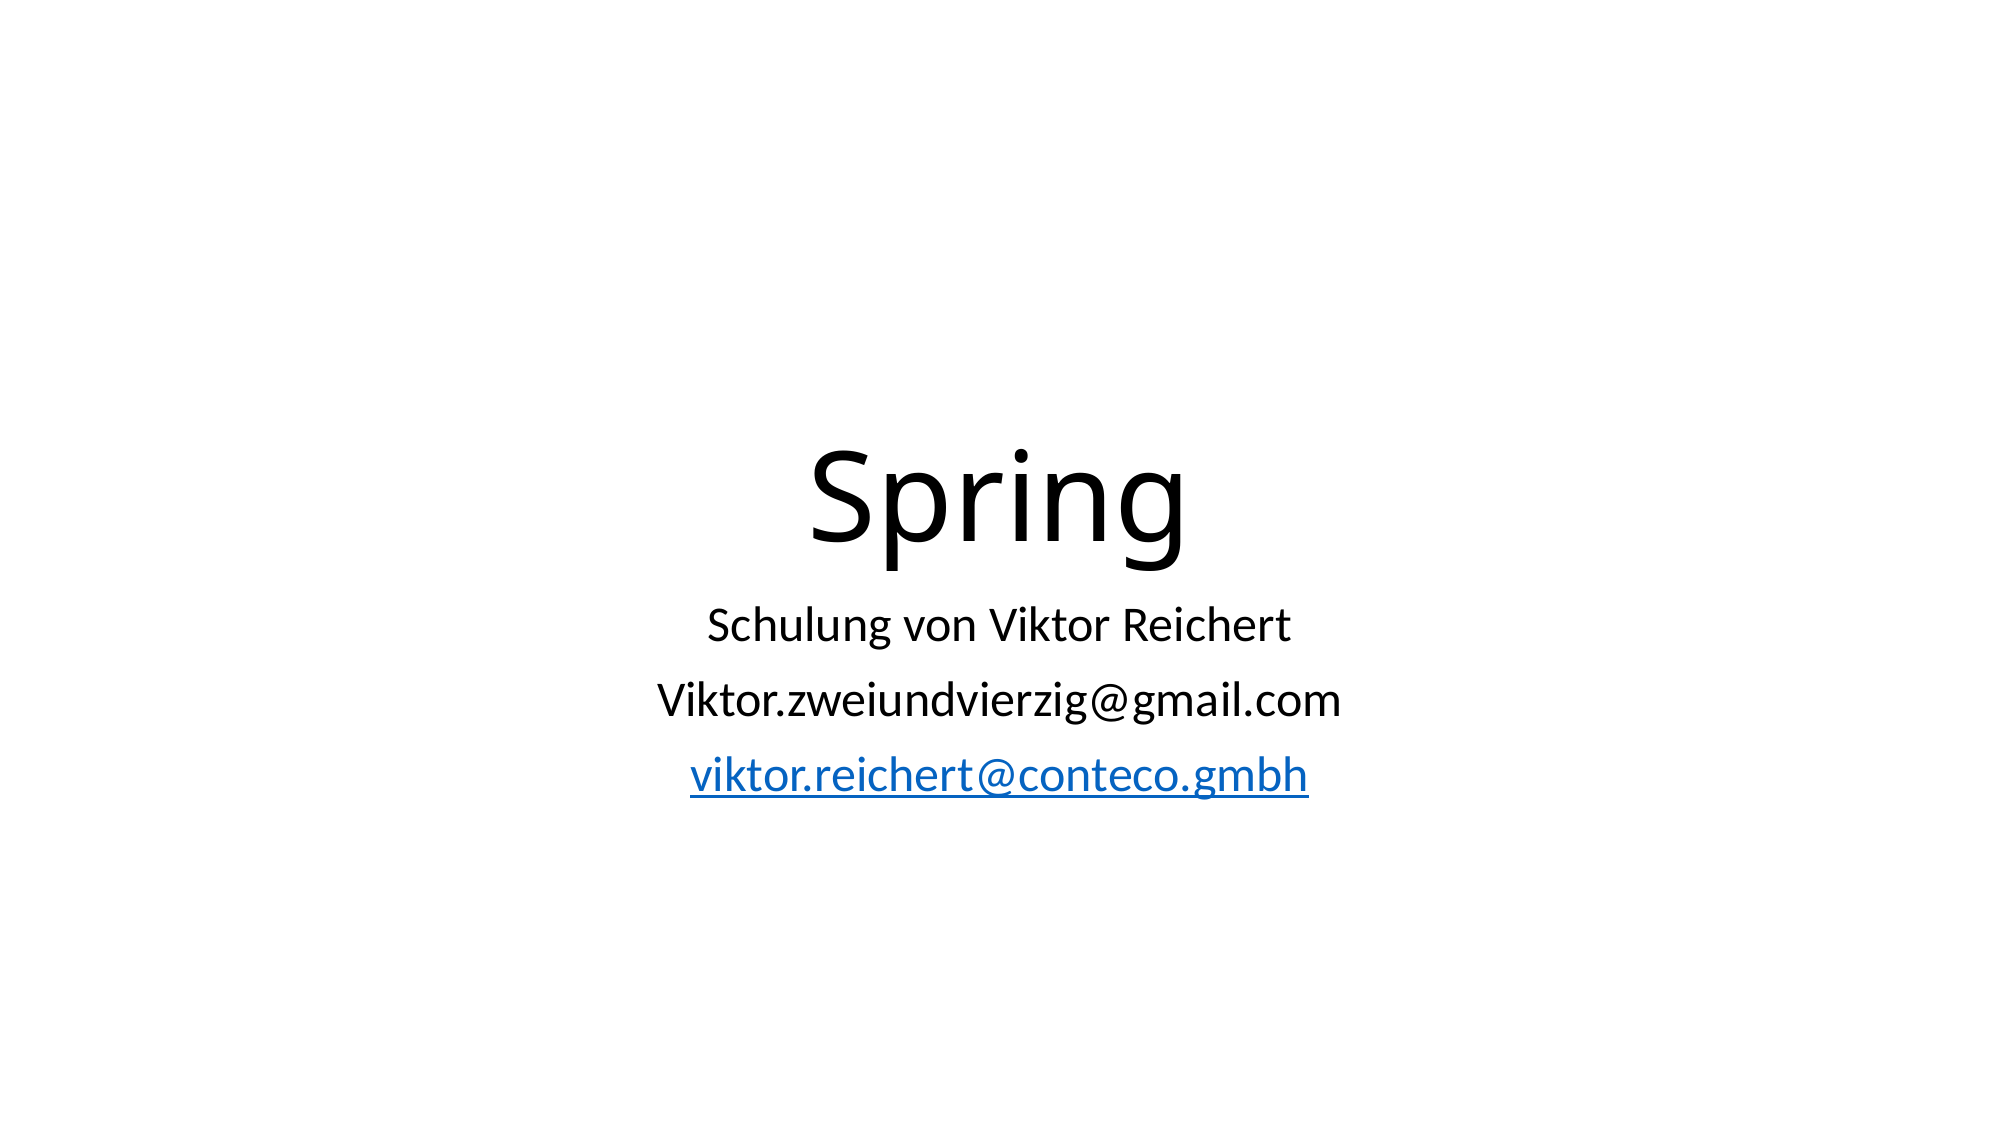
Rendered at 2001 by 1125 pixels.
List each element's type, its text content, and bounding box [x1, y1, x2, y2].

subtitle Schulung von Viktor Reichert Viktor.zweiundvierzig@gmail.com viktor.reichert@conteco.gmbh [249, 590, 1750, 863]
title Spring [249, 184, 1750, 576]
